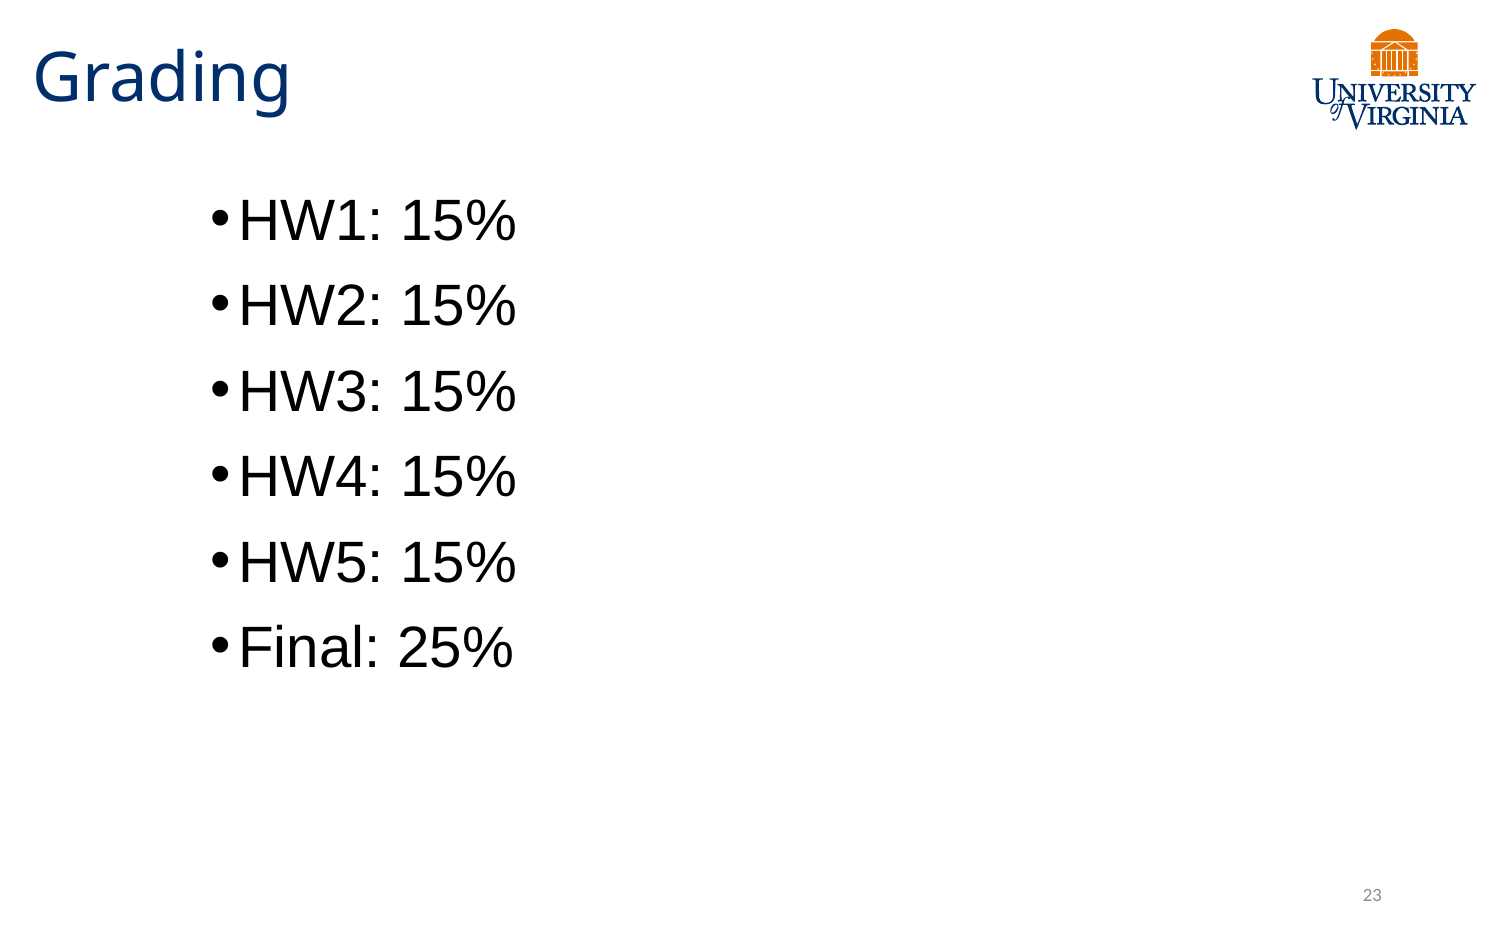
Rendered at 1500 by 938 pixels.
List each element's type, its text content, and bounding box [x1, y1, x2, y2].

slide_number 23 [1059, 868, 1397, 919]
title Grading [17, 14, 1297, 145]
list HW1: 15% HW2: 15% HW3: 15% HW4: 15% HW5: 15% Final: 25% [195, 174, 1305, 869]
